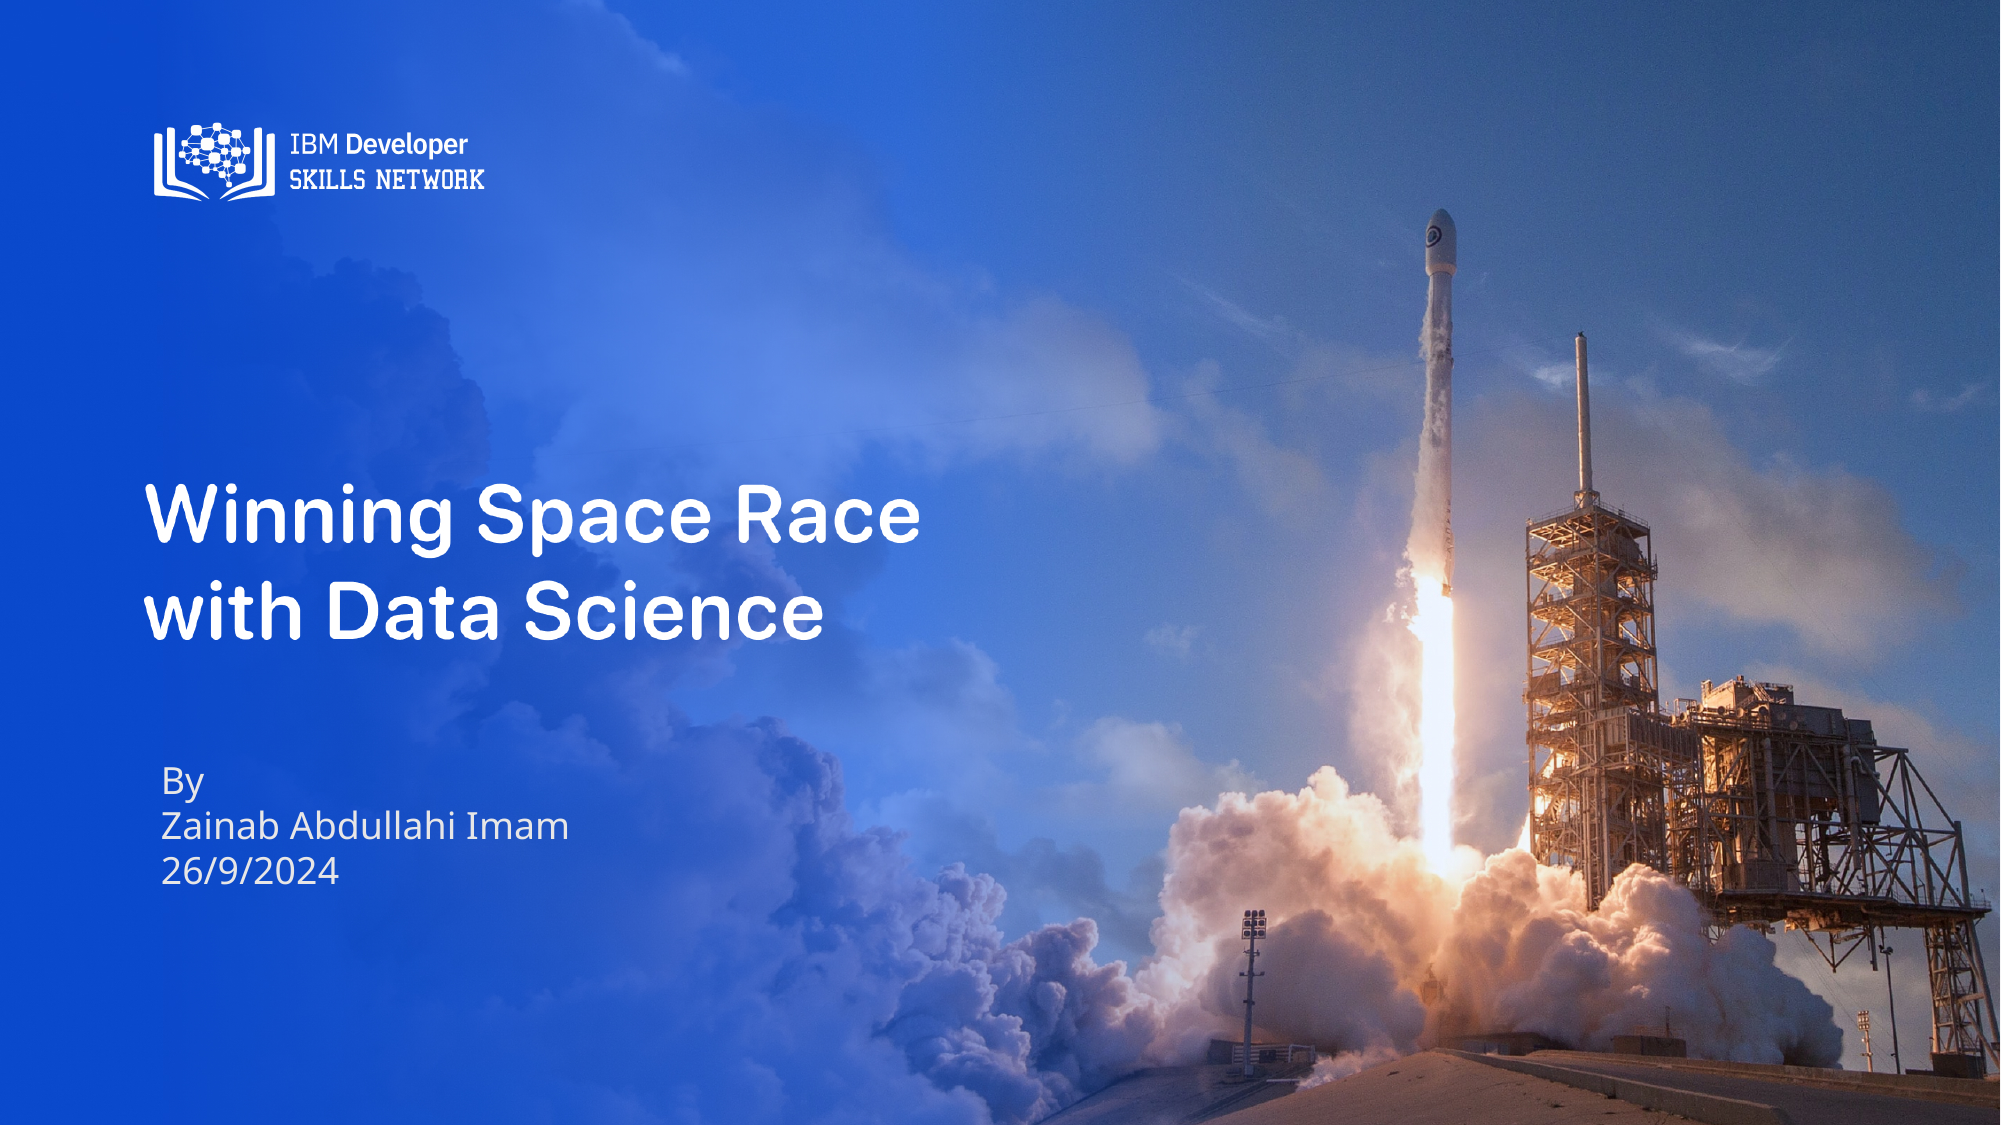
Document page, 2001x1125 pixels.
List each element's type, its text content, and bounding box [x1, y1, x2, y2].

picture [0, 0, 2001, 1125]
text_box By Zainab Abdullahi Imam 26/9/2024 [145, 749, 729, 900]
